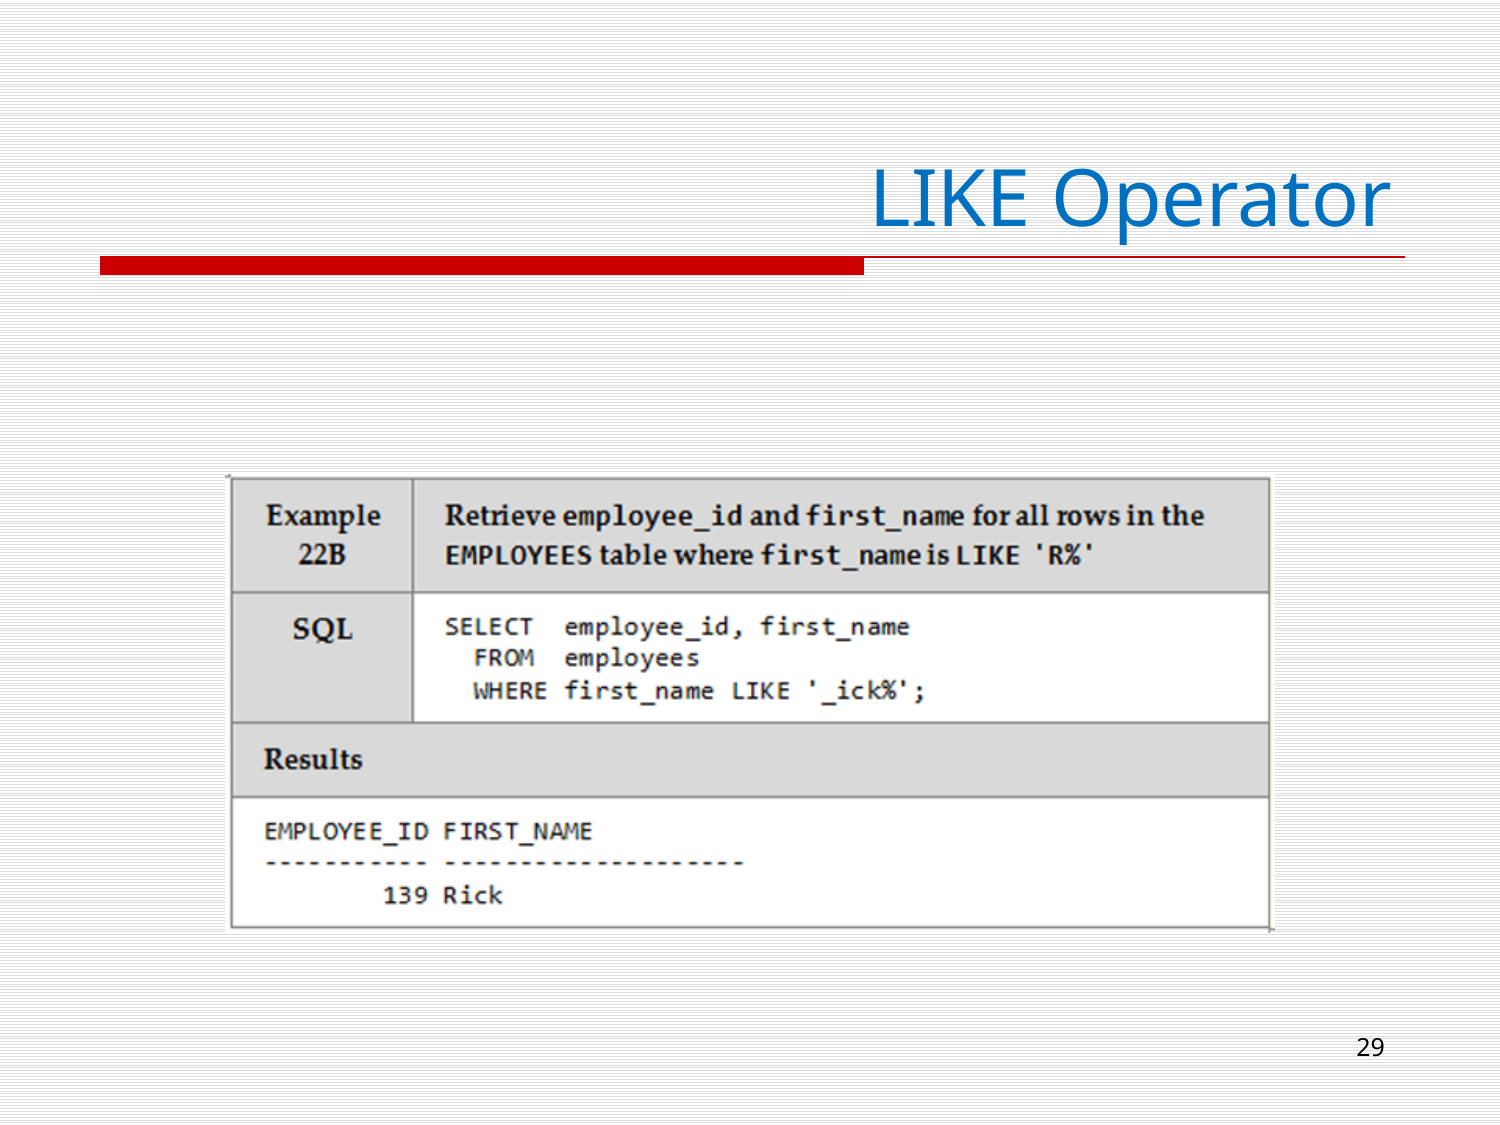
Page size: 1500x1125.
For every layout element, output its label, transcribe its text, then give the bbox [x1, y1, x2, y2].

slide_number 29 [1074, 1024, 1401, 1103]
title LIKE Operator [93, 49, 1407, 250]
picture [224, 474, 1275, 933]
